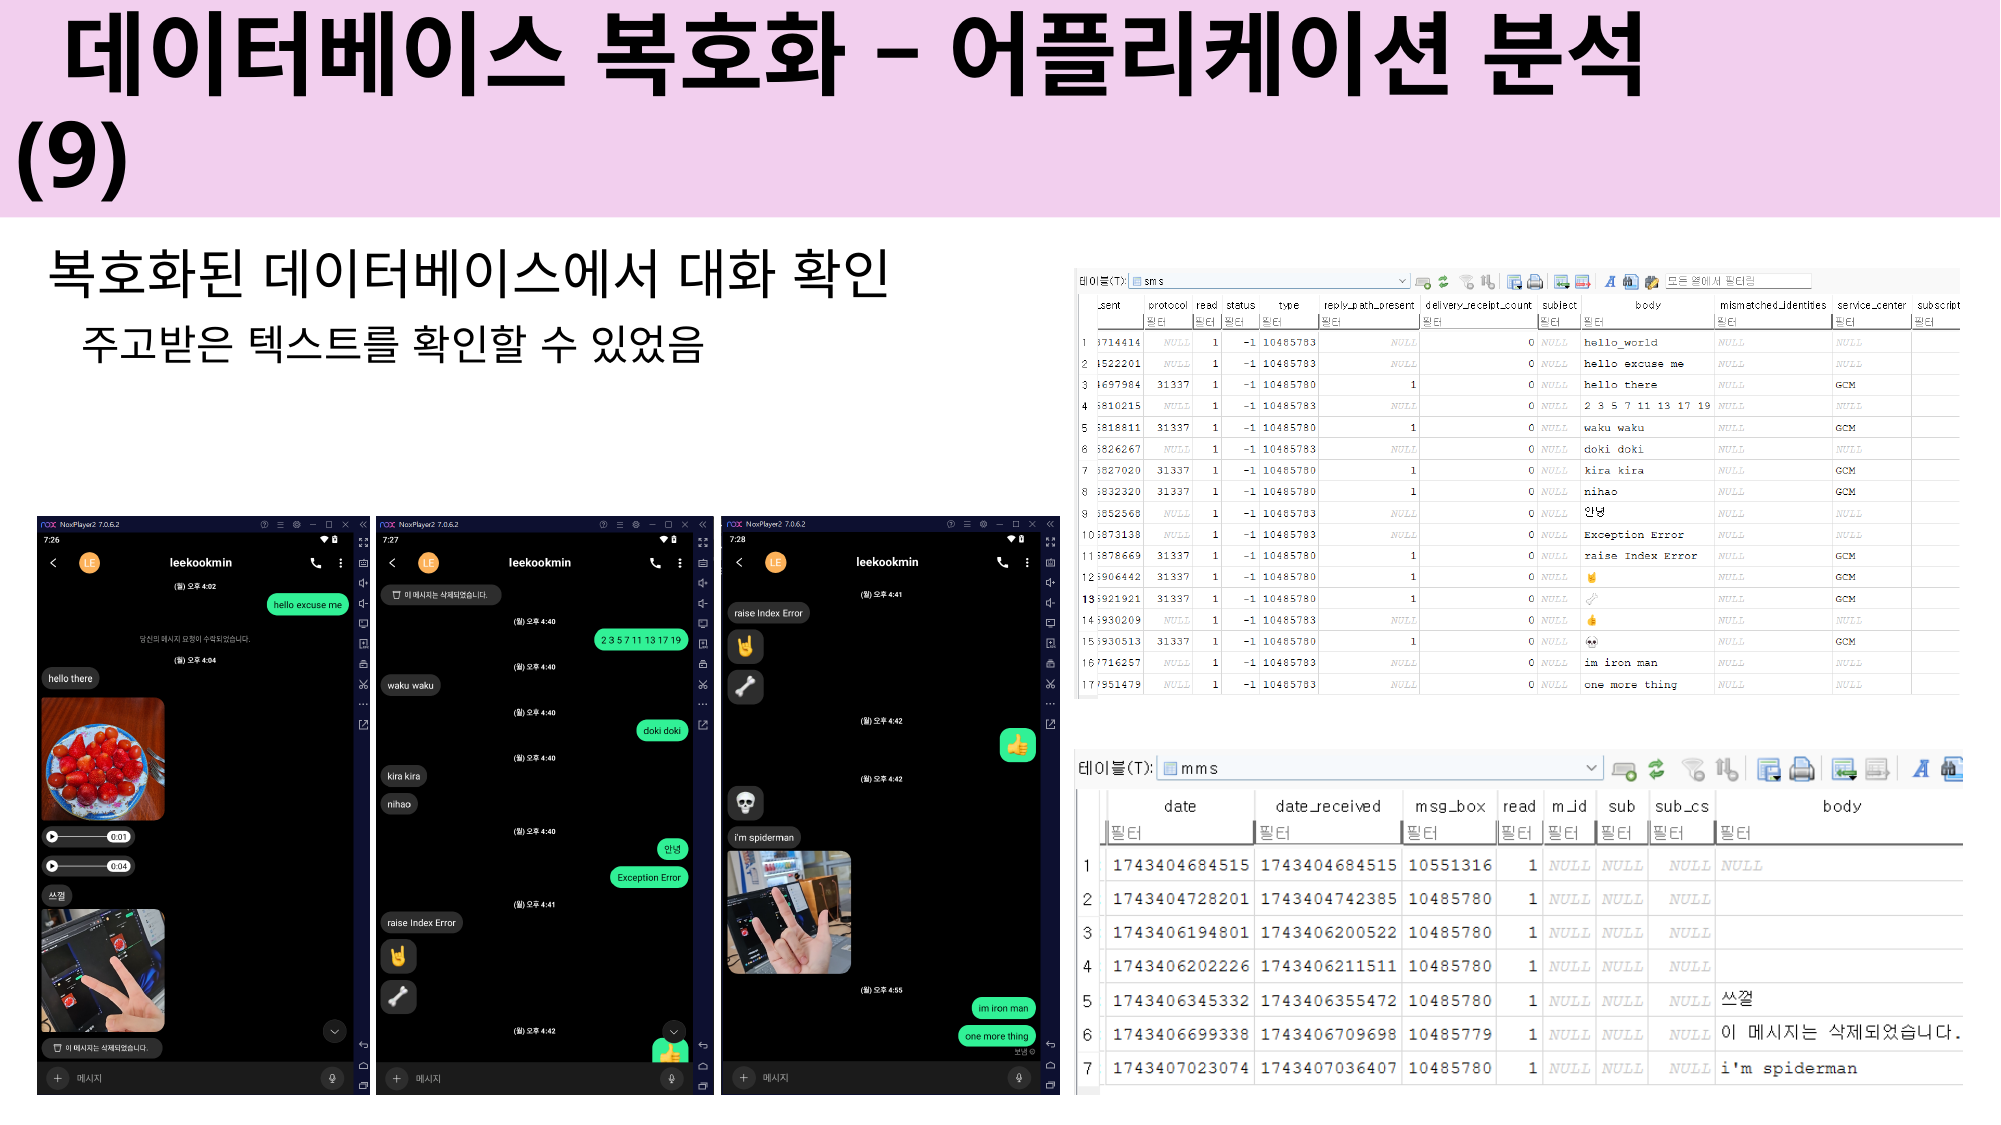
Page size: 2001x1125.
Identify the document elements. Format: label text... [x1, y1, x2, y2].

picture [376, 515, 715, 1096]
picture [1073, 748, 1963, 1096]
text_box [0, 0, 2000, 219]
picture [1073, 267, 1960, 699]
text_box 복호화된 데이터베이스에서 대화 확인 주고받은 텍스트를 확인할 수 있었음 [33, 233, 909, 376]
picture [721, 515, 1060, 1096]
text_box [0, 0, 1725, 218]
picture [36, 515, 371, 1096]
